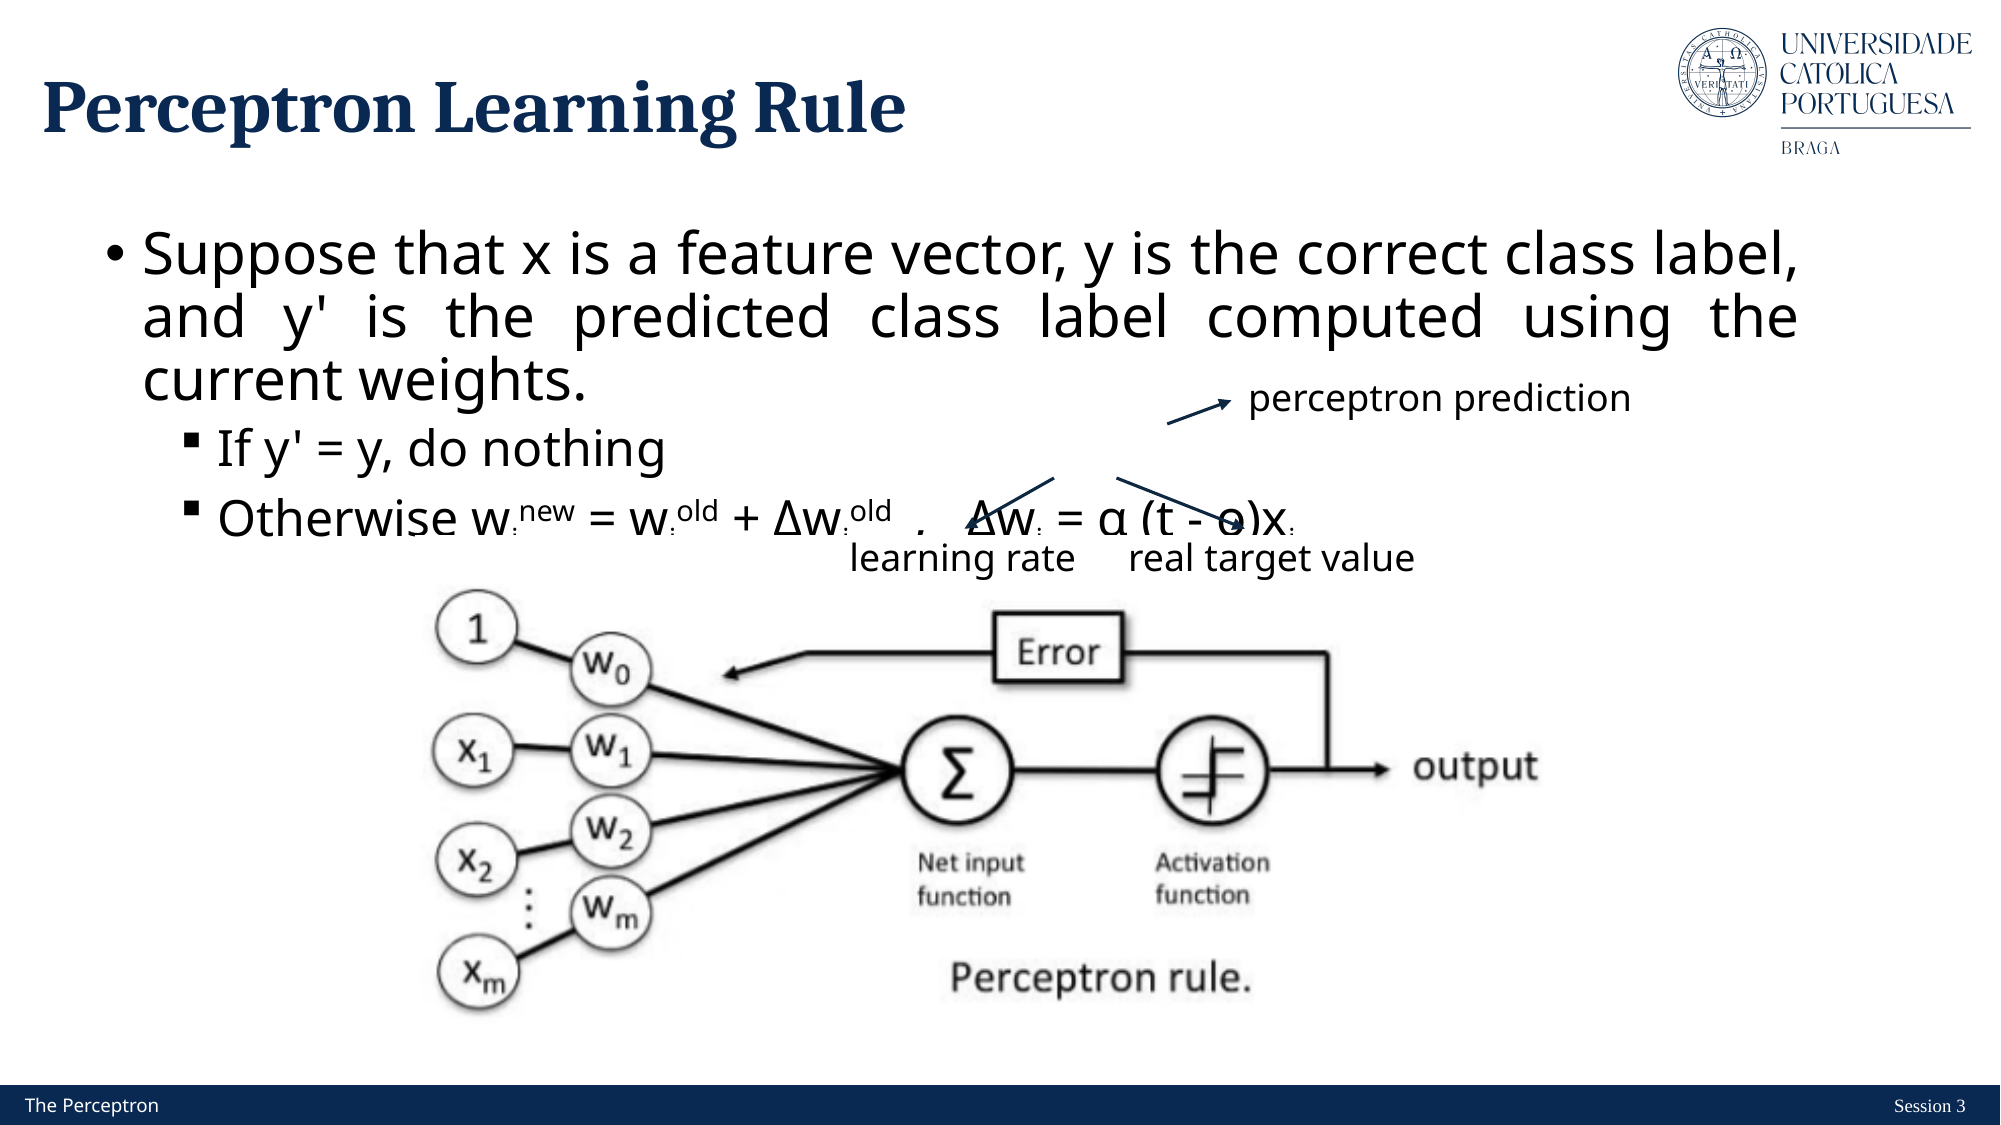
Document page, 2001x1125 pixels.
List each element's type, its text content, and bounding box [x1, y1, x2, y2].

list Suppose that x is a feature vector, y is the correct class label, and y' is the predicted class label computed using the current weights. If y' = y, do nothing Otherwise winew = wiold + Δwiold , Δwi = α (t - o)xi [89, 216, 1815, 1075]
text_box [1115, 477, 1246, 530]
picture [415, 534, 1585, 1040]
text_box perceptron prediction [1233, 366, 1684, 427]
picture [1672, 18, 1982, 163]
text_box learning rate [834, 526, 1113, 534]
title Perceptron Learning Rule [27, 0, 1753, 218]
text_box Session 3 [865, 1086, 1981, 1125]
text_box The Perceptron [9, 1086, 865, 1125]
text_box [0, 1085, 2000, 1125]
text_box real target value [1113, 526, 1564, 534]
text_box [1166, 399, 1232, 425]
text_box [963, 477, 1055, 530]
